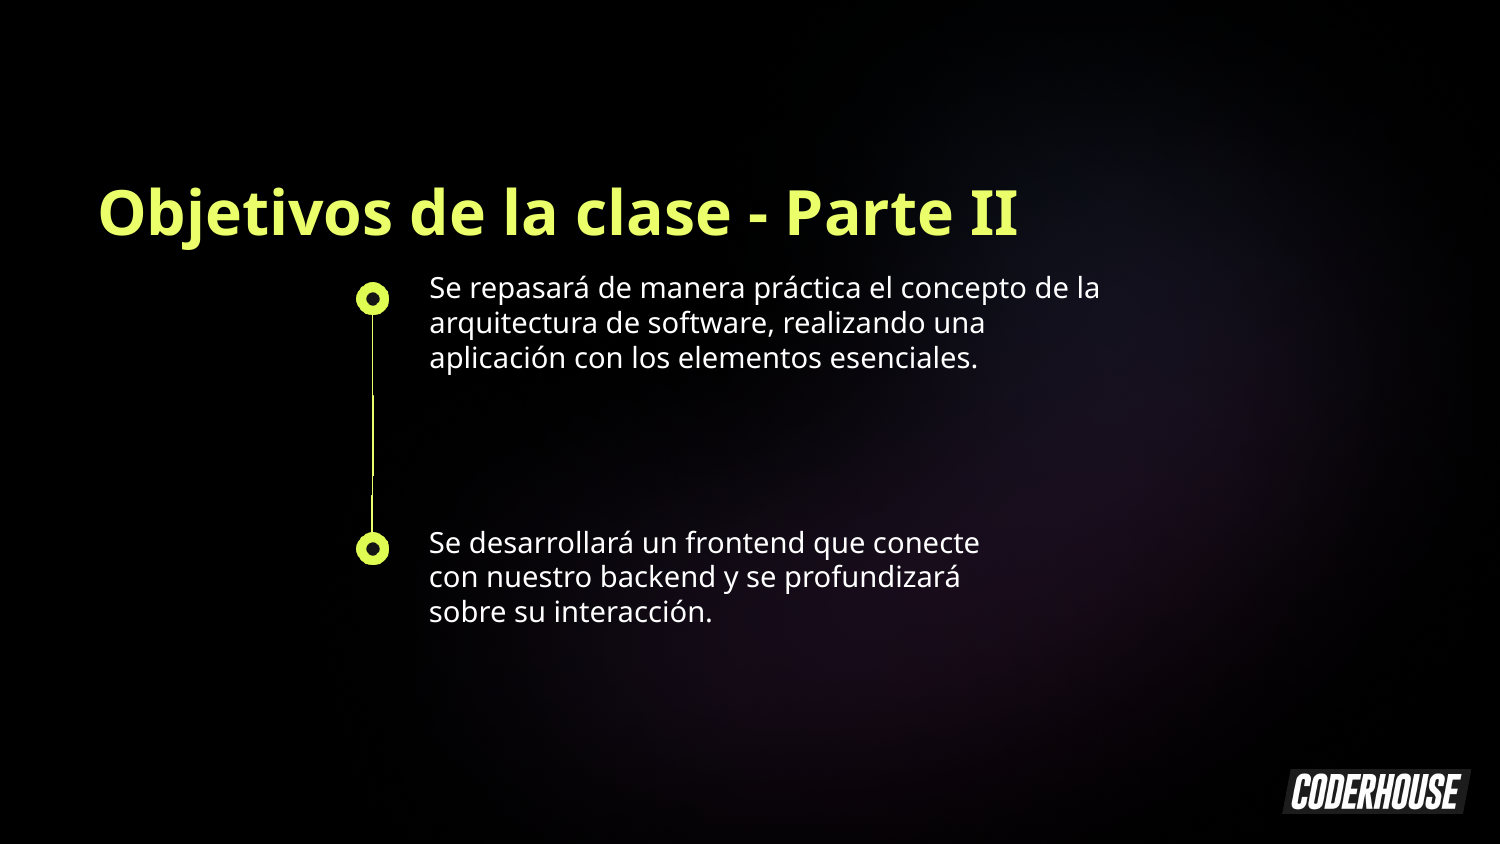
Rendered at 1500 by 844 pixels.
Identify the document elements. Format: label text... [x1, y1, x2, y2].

text_box Objetivos de la clase - Parte II [82, 166, 1418, 264]
picture [0, 0, 1500, 844]
text_box Se repasará de manera práctica el concepto de la arquitectura de software, realizando una aplicación con los elementos esenciales. [414, 253, 1145, 389]
text_box Se desarrollará un frontend que conecte con nuestro backend y se profundizará sobre su interacción. [413, 508, 1003, 644]
